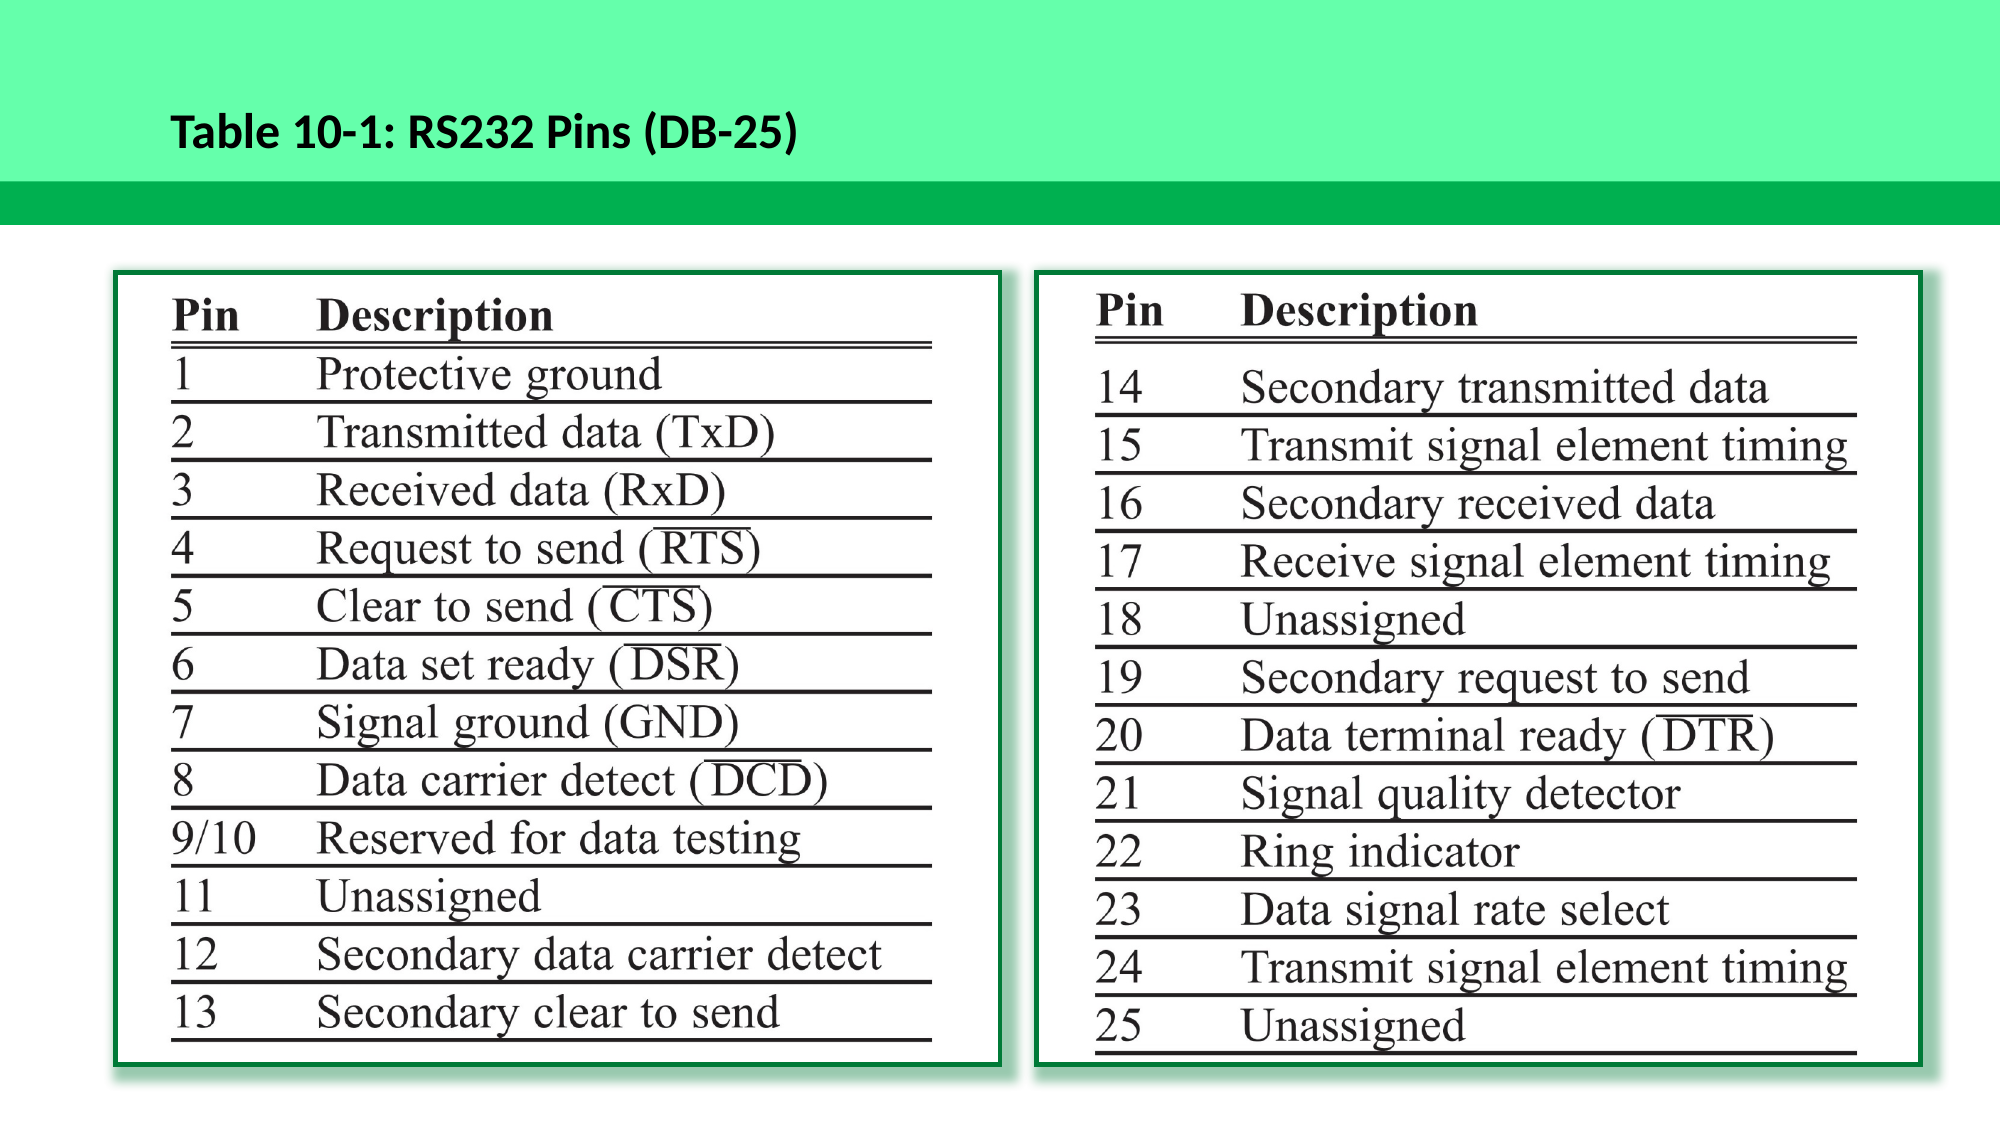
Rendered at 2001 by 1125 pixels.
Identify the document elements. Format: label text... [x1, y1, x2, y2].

text_box [0, 0, 2000, 182]
text_box Table 10-1: RS232 Pins (DB-25) [155, 90, 1845, 166]
picture [143, 281, 964, 1046]
text_box [114, 271, 1001, 1066]
picture [1068, 365, 1889, 1058]
picture [1068, 276, 1889, 350]
text_box [1035, 271, 1922, 1066]
text_box [0, 182, 2000, 226]
